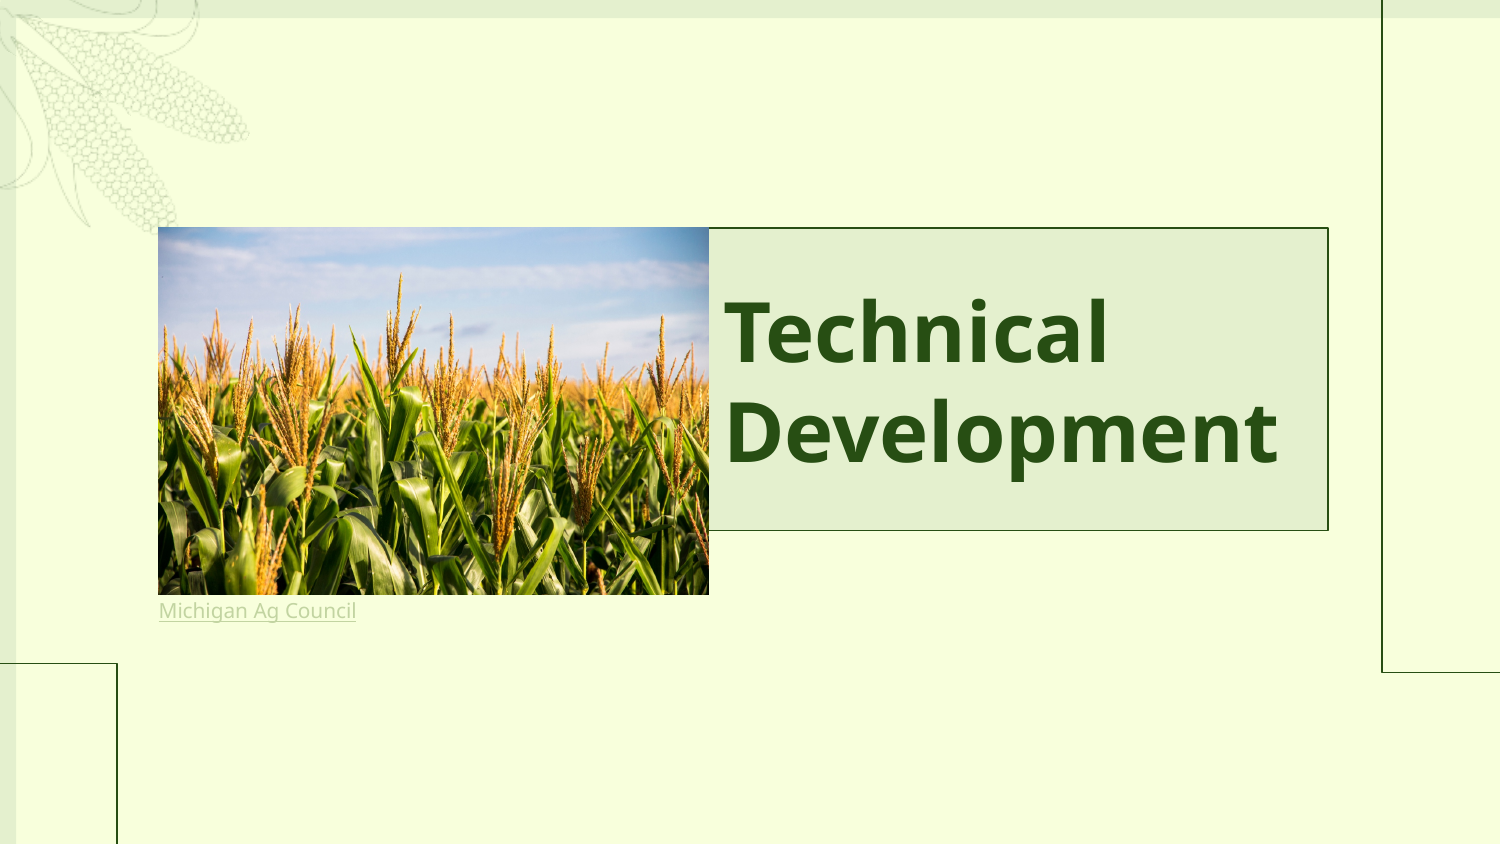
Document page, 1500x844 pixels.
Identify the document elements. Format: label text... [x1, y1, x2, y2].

title Technical Development [709, 227, 1329, 531]
text_box Michigan Ag Council [143, 583, 696, 641]
picture [158, 227, 709, 595]
